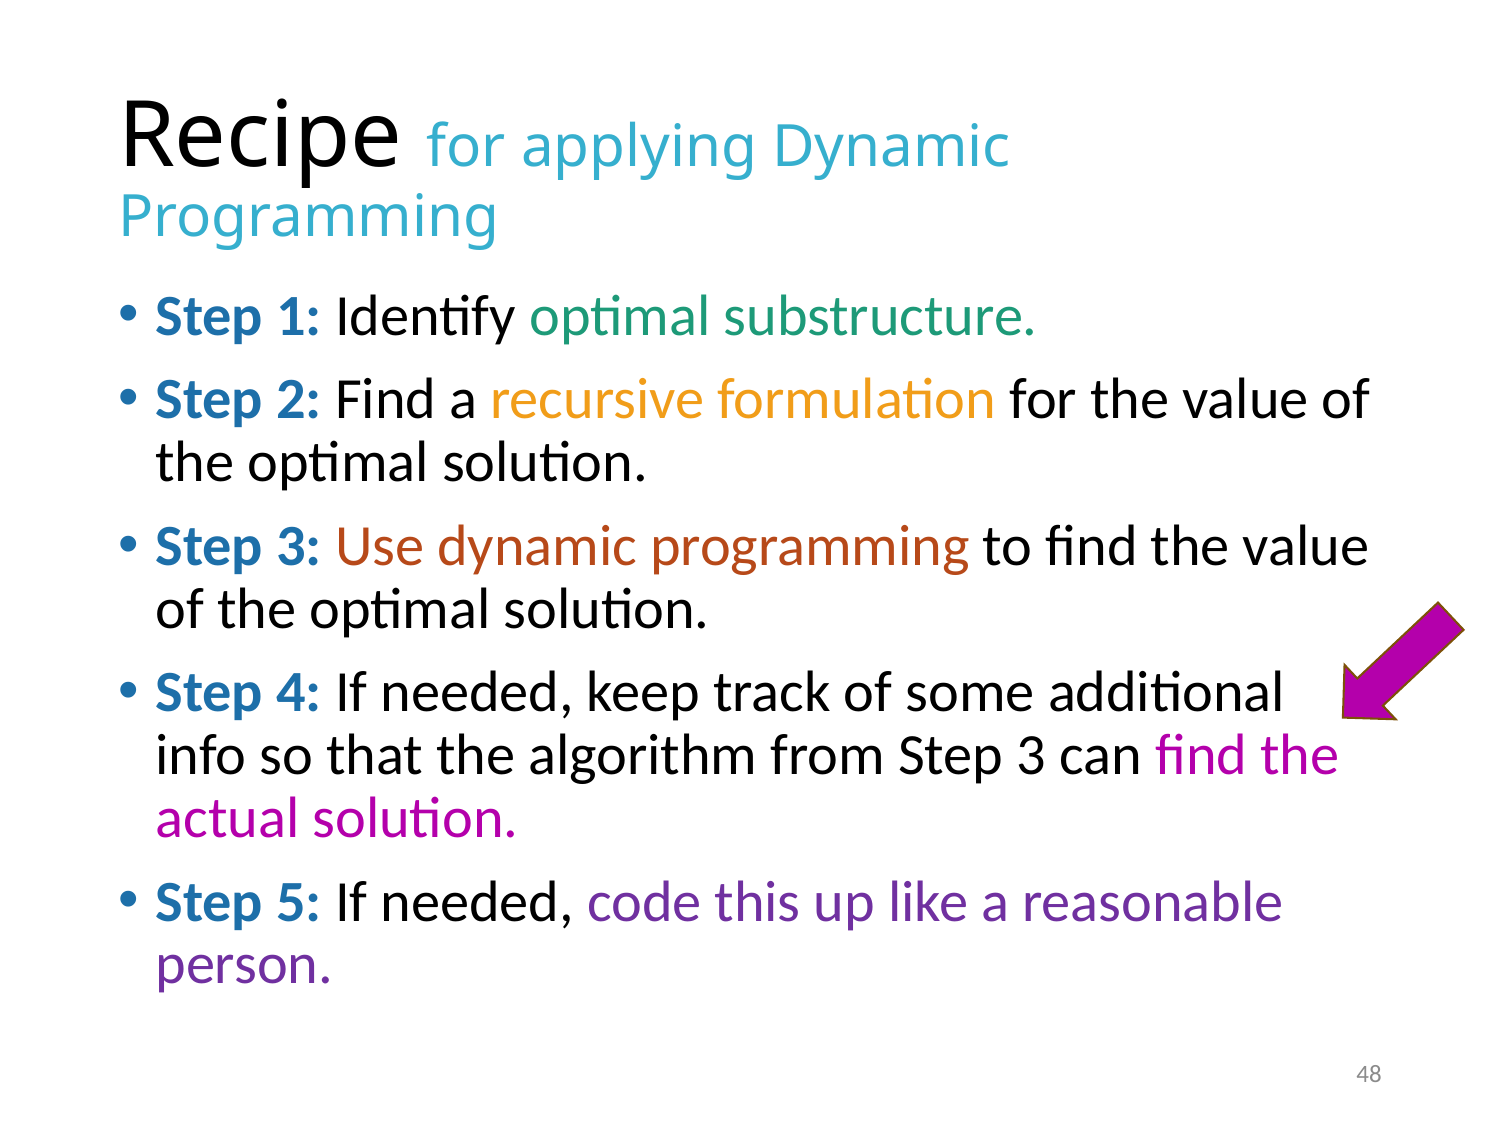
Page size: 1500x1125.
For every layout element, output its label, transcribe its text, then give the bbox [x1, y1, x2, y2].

text_box [1341, 601, 1466, 721]
list Step 1: Identify optimal substructure. Step 2: Find a recursive formulation for the value of the optimal solution. Step 3: Use dynamic programming to find the value of the optimal solution. Step 4: If needed, keep track of some additional info so that the algorithm from Step 3 can find the actual solution. Step 5: If needed, code this up like a reasonable person. [103, 277, 1397, 1125]
title Recipe for applying Dynamic Programming [103, 59, 1397, 277]
slide_number 48 [1059, 1042, 1397, 1103]
